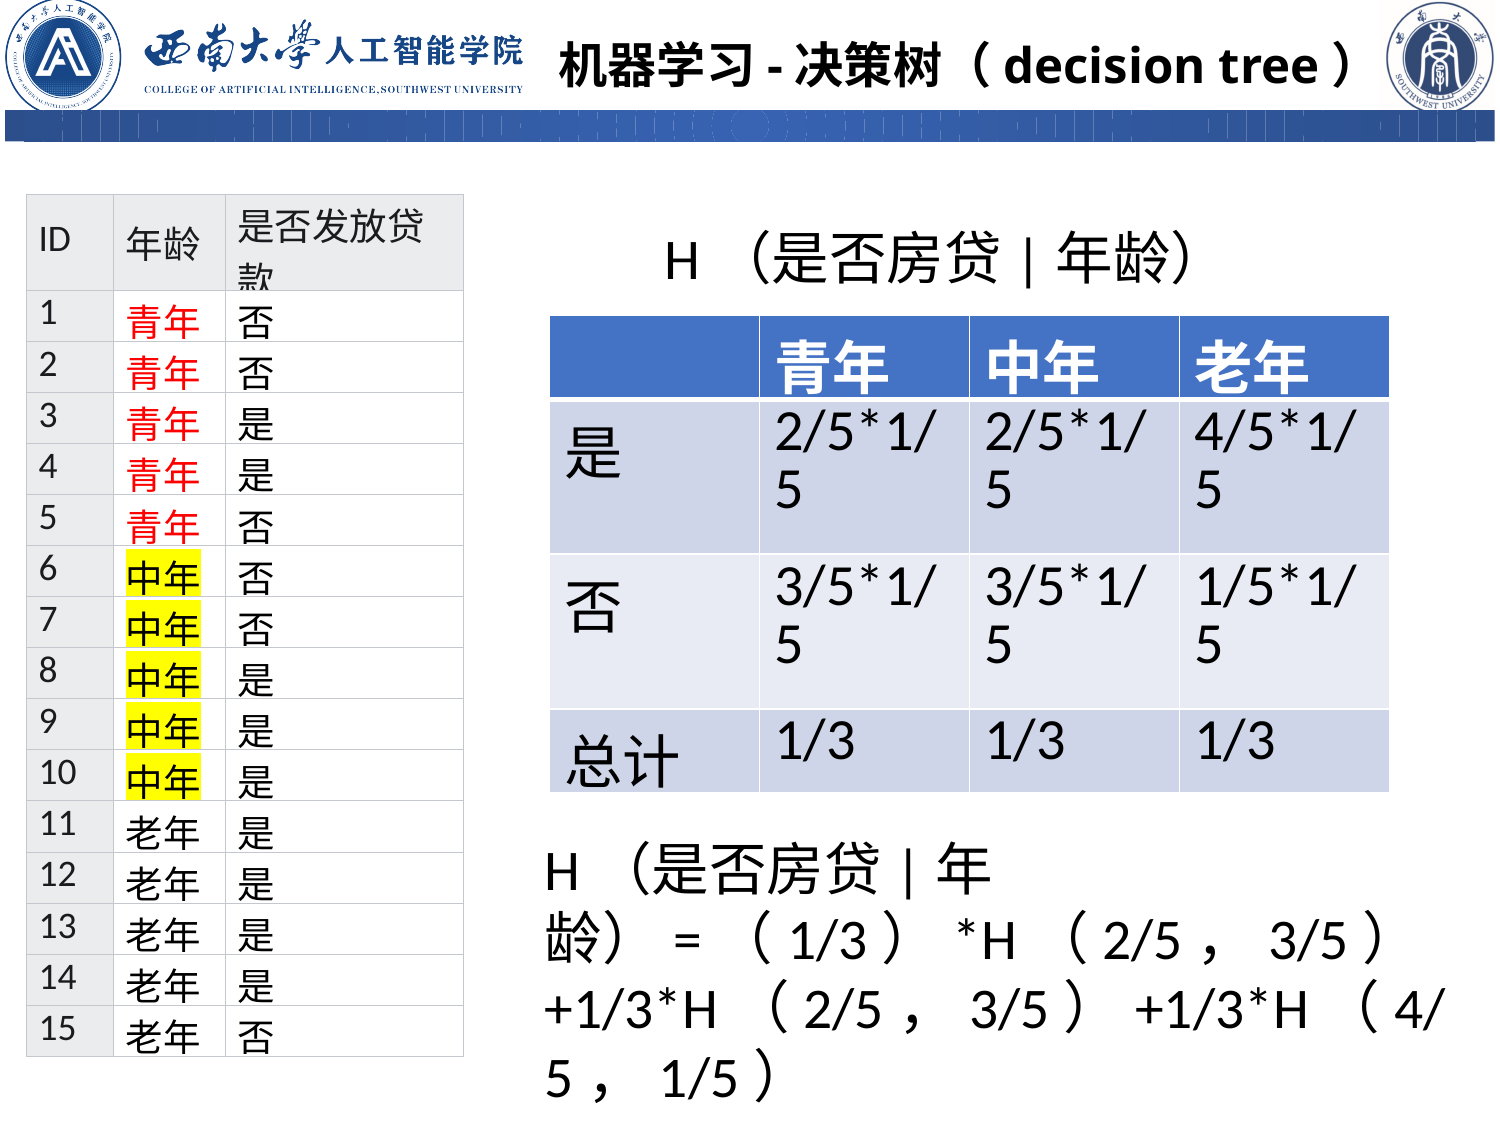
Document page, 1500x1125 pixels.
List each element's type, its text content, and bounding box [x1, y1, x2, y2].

table_cell 1/5*1/5 [1180, 555, 1389, 708]
table_cell 1/3 [970, 710, 1179, 792]
table_cell 是 [226, 955, 463, 1005]
table_header ID [27, 195, 113, 290]
text_box H（是否房贷|年龄）=（1/3）*H（2/5，3/5）+1/3*H（2/5，3/5）+1/3*H（4/5，1/5） [529, 826, 1474, 1117]
table_cell 总计 [550, 710, 759, 792]
table_cell 4/5*1/5 [1180, 402, 1389, 553]
table_header 年龄 [114, 195, 225, 290]
table_cell 1/3 [760, 710, 969, 792]
table_cell 中年 [114, 597, 225, 647]
text_box [4, 109, 1496, 142]
table_cell 1/3 [1180, 710, 1389, 792]
table_cell 9 [27, 699, 113, 749]
picture [1378, 0, 1495, 118]
table_cell 青年 [114, 291, 225, 341]
table_header 青年 [760, 316, 969, 397]
table_cell 是 [550, 402, 759, 553]
table_cell 青年 [114, 444, 225, 494]
table_cell 12 [27, 853, 113, 903]
table_cell 7 [27, 597, 113, 647]
table_header [550, 316, 759, 397]
table_cell 否 [226, 1006, 463, 1056]
table_cell 青年 [114, 495, 225, 545]
table_cell 1 [27, 291, 113, 341]
table_cell 是 [226, 801, 463, 852]
table_cell 3/5*1/5 [970, 555, 1179, 708]
table_cell 青年 [114, 393, 225, 443]
table_cell 青年 [114, 342, 225, 392]
table_cell 中年 [114, 648, 225, 698]
table_cell 是 [226, 393, 463, 443]
table_header 是否发放贷款 [226, 195, 463, 290]
table_cell 中年 [114, 546, 225, 596]
table_cell 老年 [114, 853, 225, 903]
table_cell 2 [27, 342, 113, 392]
table_cell 老年 [114, 1006, 225, 1056]
table_cell 否 [550, 555, 759, 708]
table_cell 13 [27, 904, 113, 954]
table_cell 否 [226, 546, 463, 596]
table_cell 是 [226, 904, 463, 954]
table_cell 5 [27, 495, 113, 545]
table_cell 中年 [114, 750, 225, 800]
table_cell 老年 [114, 801, 225, 852]
table_cell 否 [226, 495, 463, 545]
table_cell 是 [226, 444, 463, 494]
table_cell 否 [226, 597, 463, 647]
table_header 老年 [1180, 316, 1389, 397]
table_cell 老年 [114, 955, 225, 1005]
table_cell 老年 [114, 904, 225, 954]
table_cell 4 [27, 444, 113, 494]
table_cell 是 [226, 750, 463, 800]
table_cell 11 [27, 801, 113, 852]
picture [5, 0, 523, 117]
table_cell 10 [27, 750, 113, 800]
table_cell 2/5*1/5 [760, 402, 969, 553]
table_cell 是 [226, 648, 463, 698]
table_cell 6 [27, 546, 113, 596]
table_cell 否 [226, 291, 463, 341]
table_cell 3 [27, 393, 113, 443]
table_cell 中年 [114, 699, 225, 749]
table_cell 2/5*1/5 [970, 402, 1179, 553]
text_box 机器学习-决策树（decision tree） [543, 27, 1378, 102]
table_cell 14 [27, 955, 113, 1005]
table_header 中年 [970, 316, 1179, 397]
table_cell 是 [226, 699, 463, 749]
text_box H（是否房贷|年龄） [649, 214, 1243, 298]
table_cell 15 [27, 1006, 113, 1056]
table_cell 8 [27, 648, 113, 698]
table_cell 是 [226, 853, 463, 903]
table_cell 3/5*1/5 [760, 555, 969, 708]
table_cell 否 [226, 342, 463, 392]
